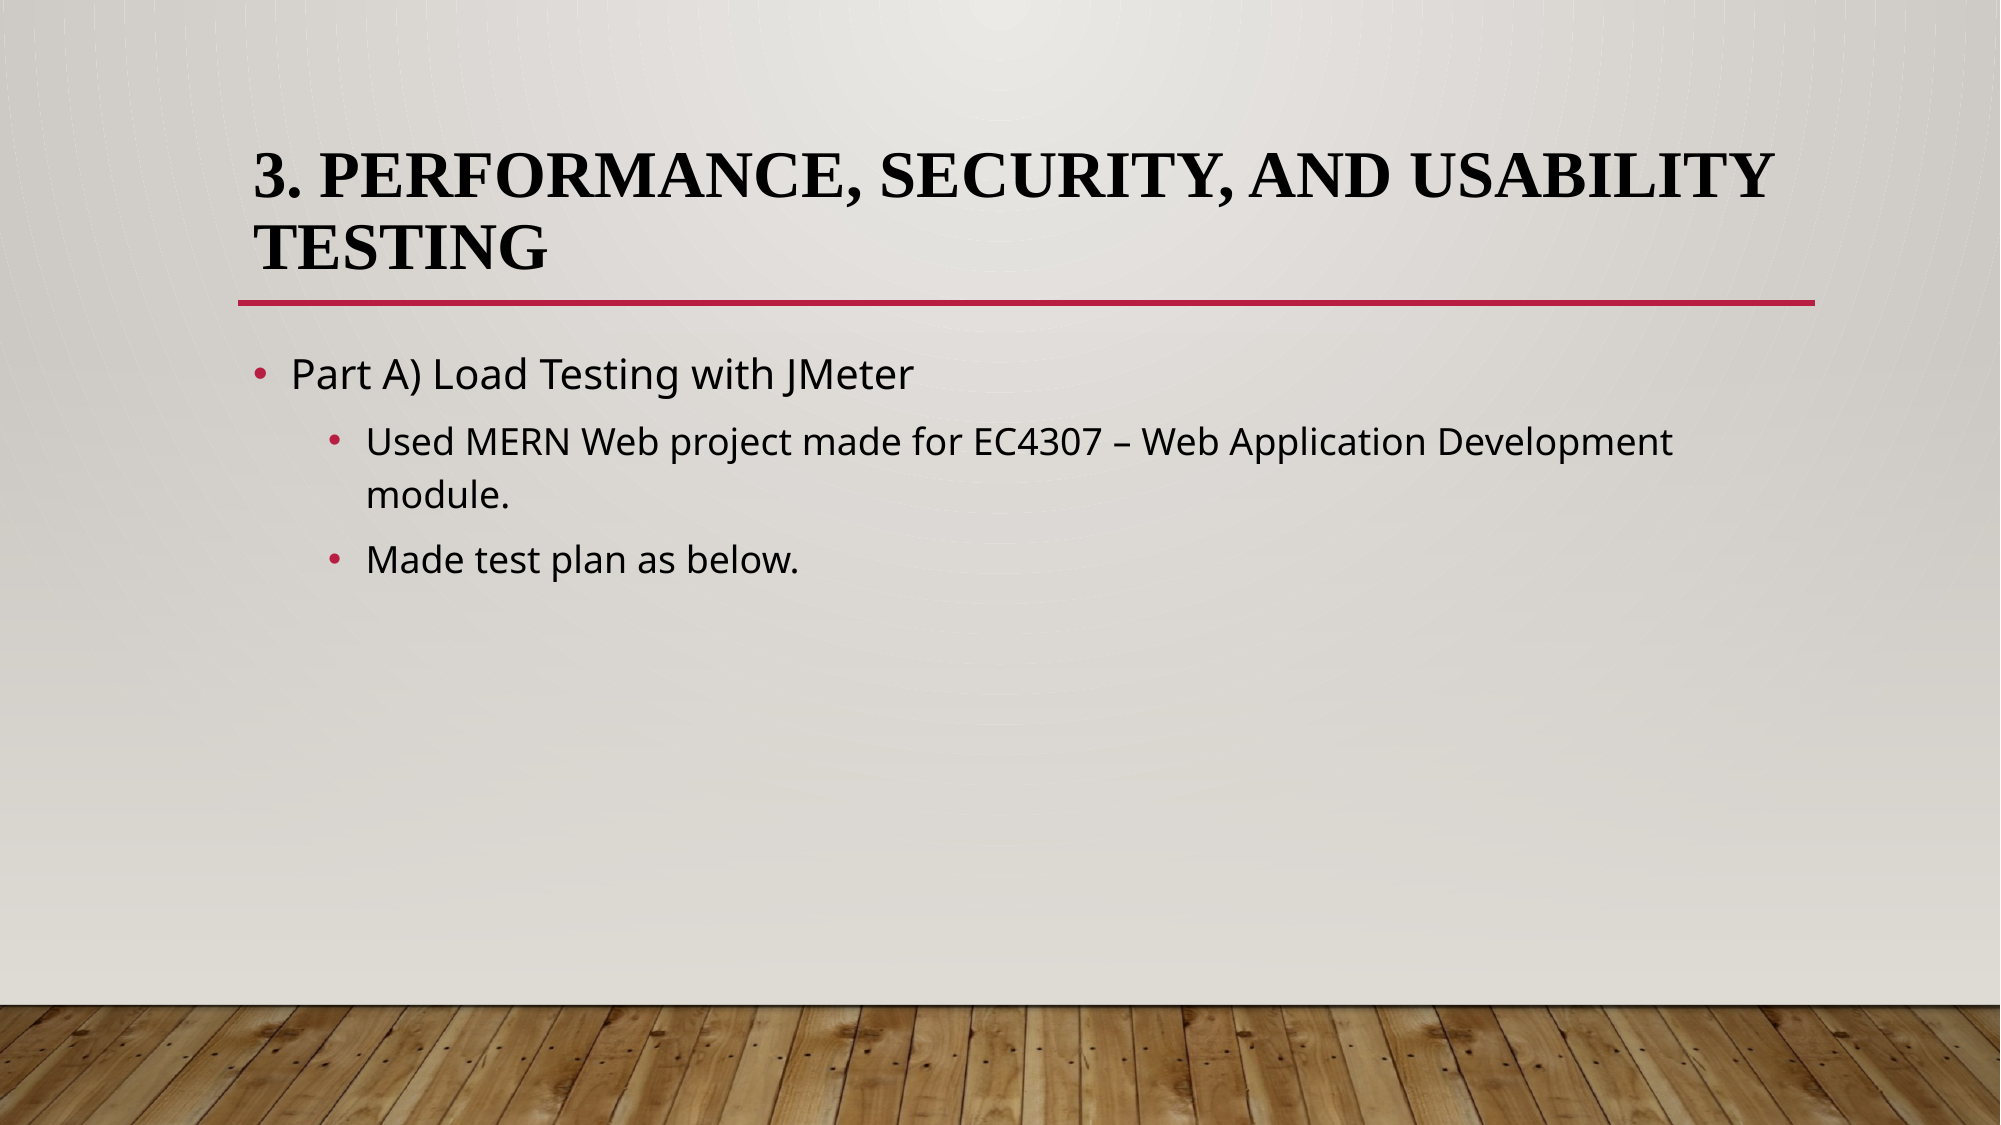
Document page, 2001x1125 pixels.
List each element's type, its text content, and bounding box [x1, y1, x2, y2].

picture [0, 1005, 2000, 1125]
list Part A) Load Testing with JMeter Used MERN Web project made for EC4307 – Web Application Development module. Made test plan as below. [238, 330, 1814, 897]
title 3. Performance, Security, and Usability Testing [238, 131, 1814, 305]
